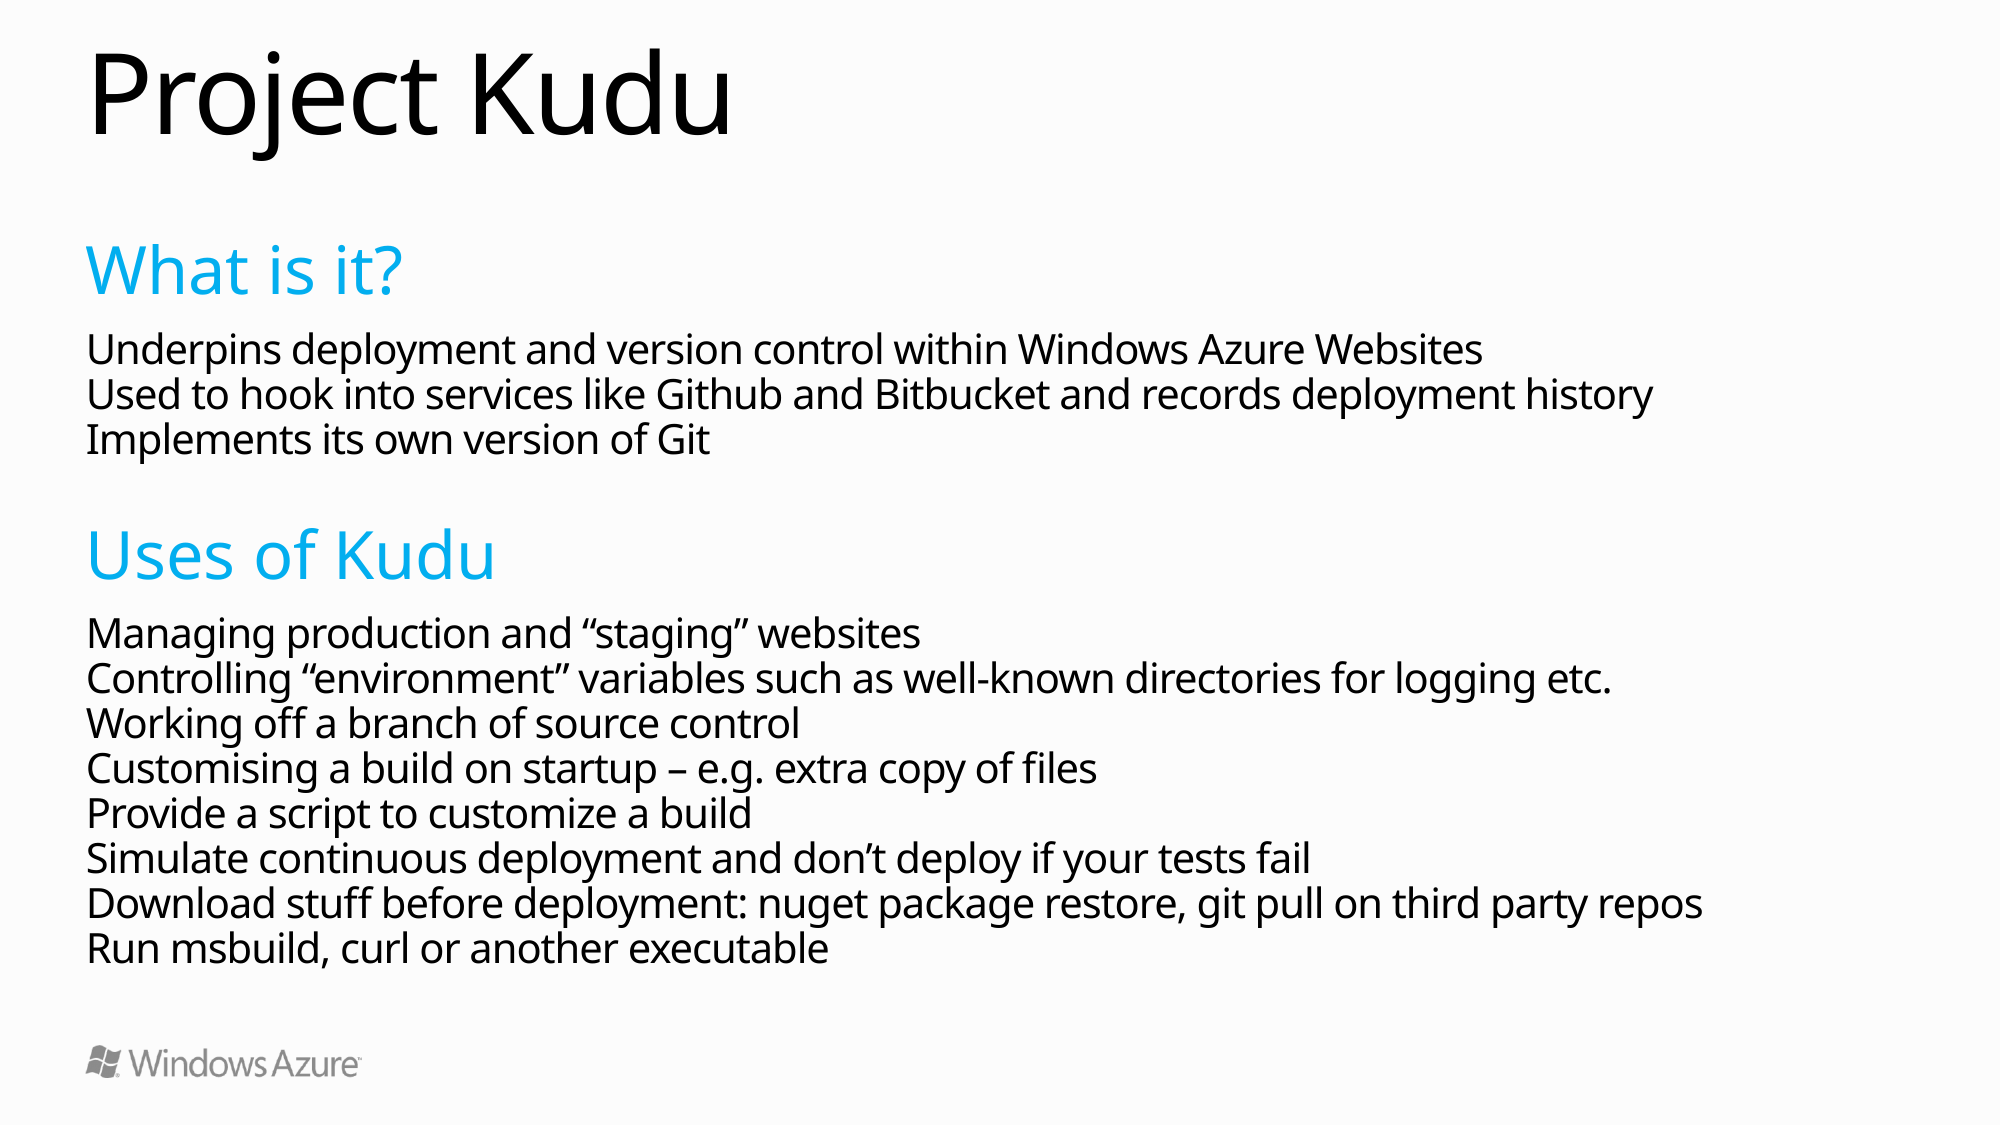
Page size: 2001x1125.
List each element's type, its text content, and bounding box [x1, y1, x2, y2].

title Project Kudu [85, 37, 1915, 237]
list What is it? Underpins deployment and version control within Windows Azure Websites Used to hook into services like Github and Bitbucket and records deployment history Implements its own version of Git Uses of Kudu Managing production and “staging” websites Controlling “environment” variables such as well-known directories for logging etc. Working off a branch of source control Customising a build on startup – e.g. extra copy of files Provide a script to customize a build Simulate continuous deployment and don’t deploy if your tests fail Download stuff before deployment: nuget package restore, git pull on third party repos Run msbuild, curl or another executable [85, 237, 1915, 1125]
